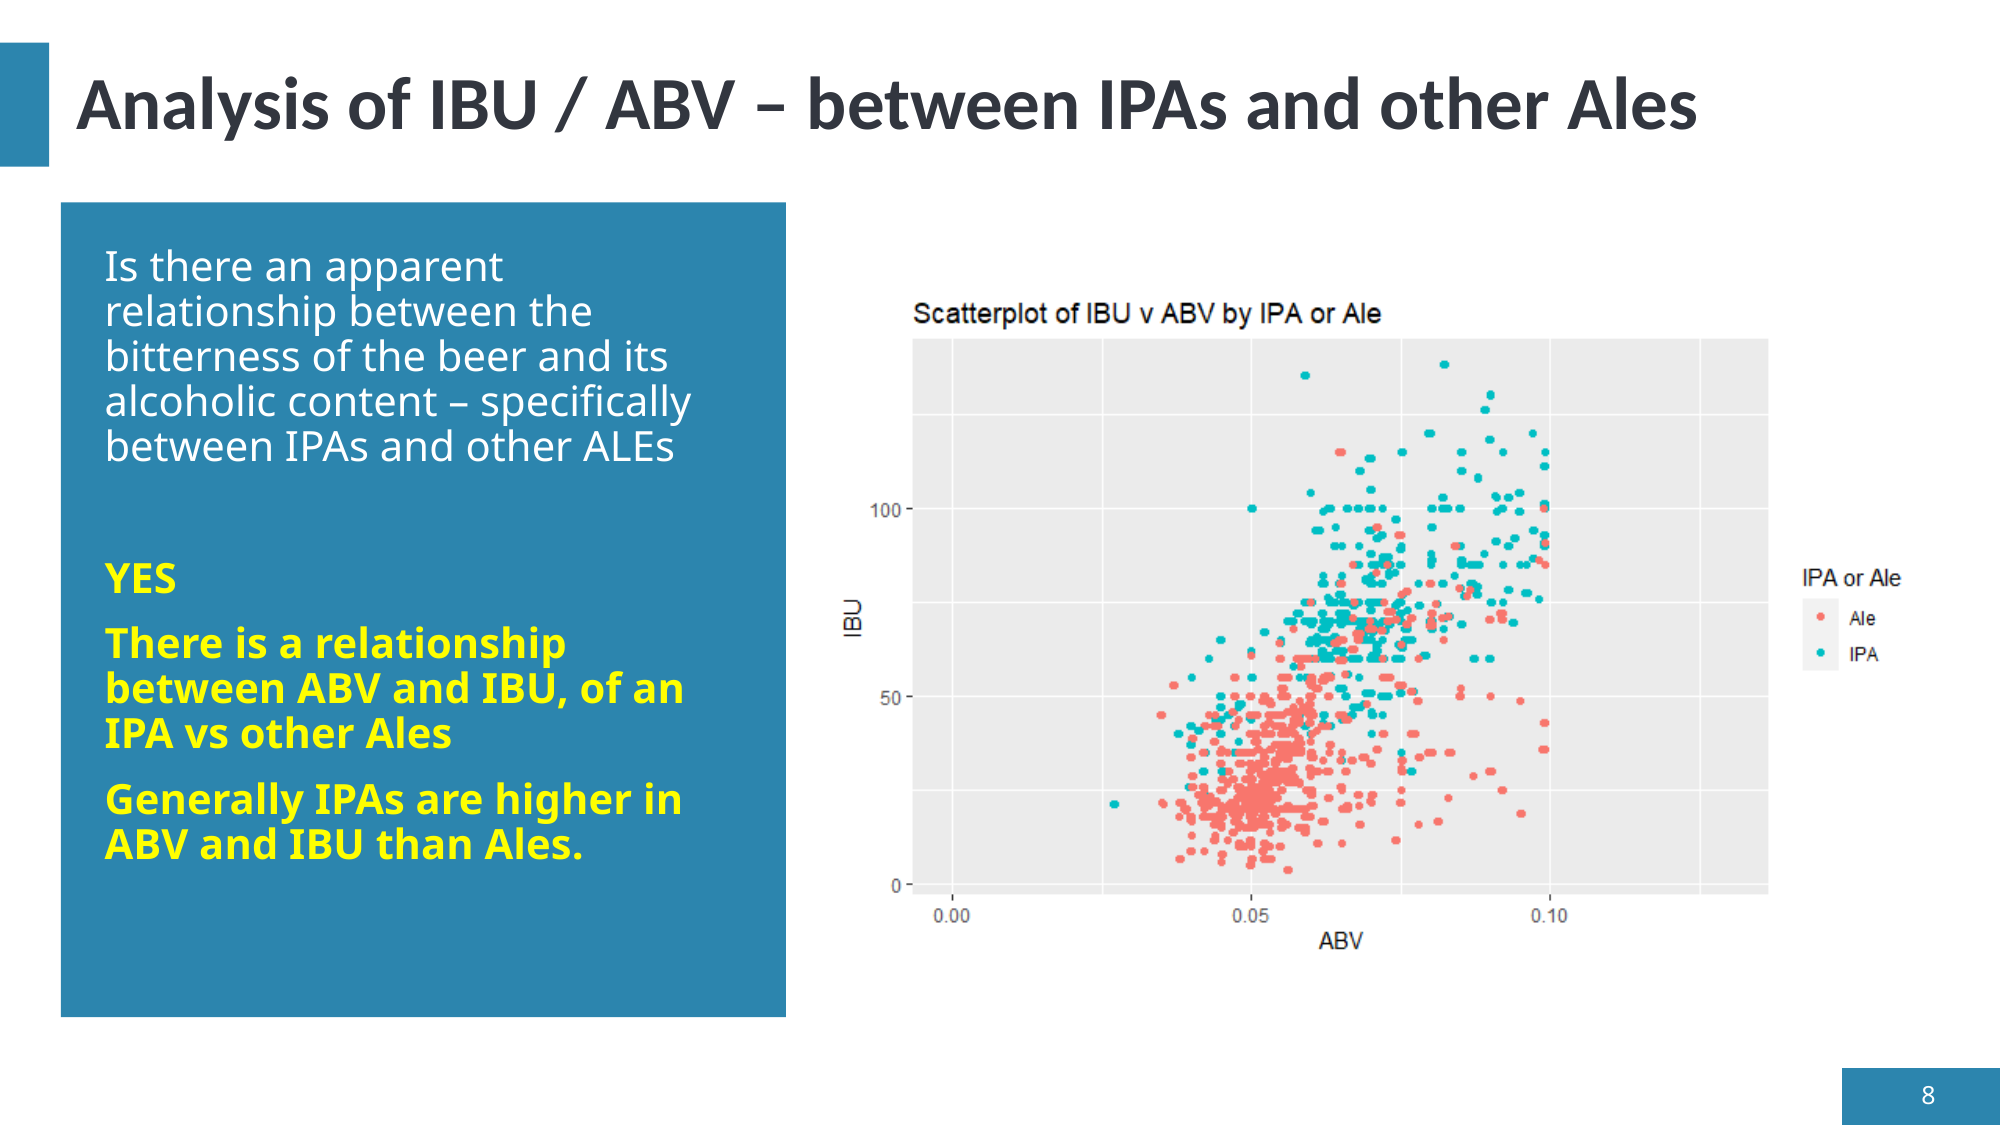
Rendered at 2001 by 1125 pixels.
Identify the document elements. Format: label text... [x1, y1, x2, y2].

picture [830, 289, 1925, 965]
list Is there an apparent relationship between the bitterness of the beer and its alcoholic content – specifically between IPAs and other ALEs YES There is a relationship between ABV and IBU, of an IPA vs other Ales Generally IPAs are higher in ABV and IBU than Ales. [89, 237, 757, 985]
title Analysis of IBU / ABV – between IPAs and other Ales [60, 42, 1951, 168]
slide_number 8 [1889, 1079, 1951, 1114]
